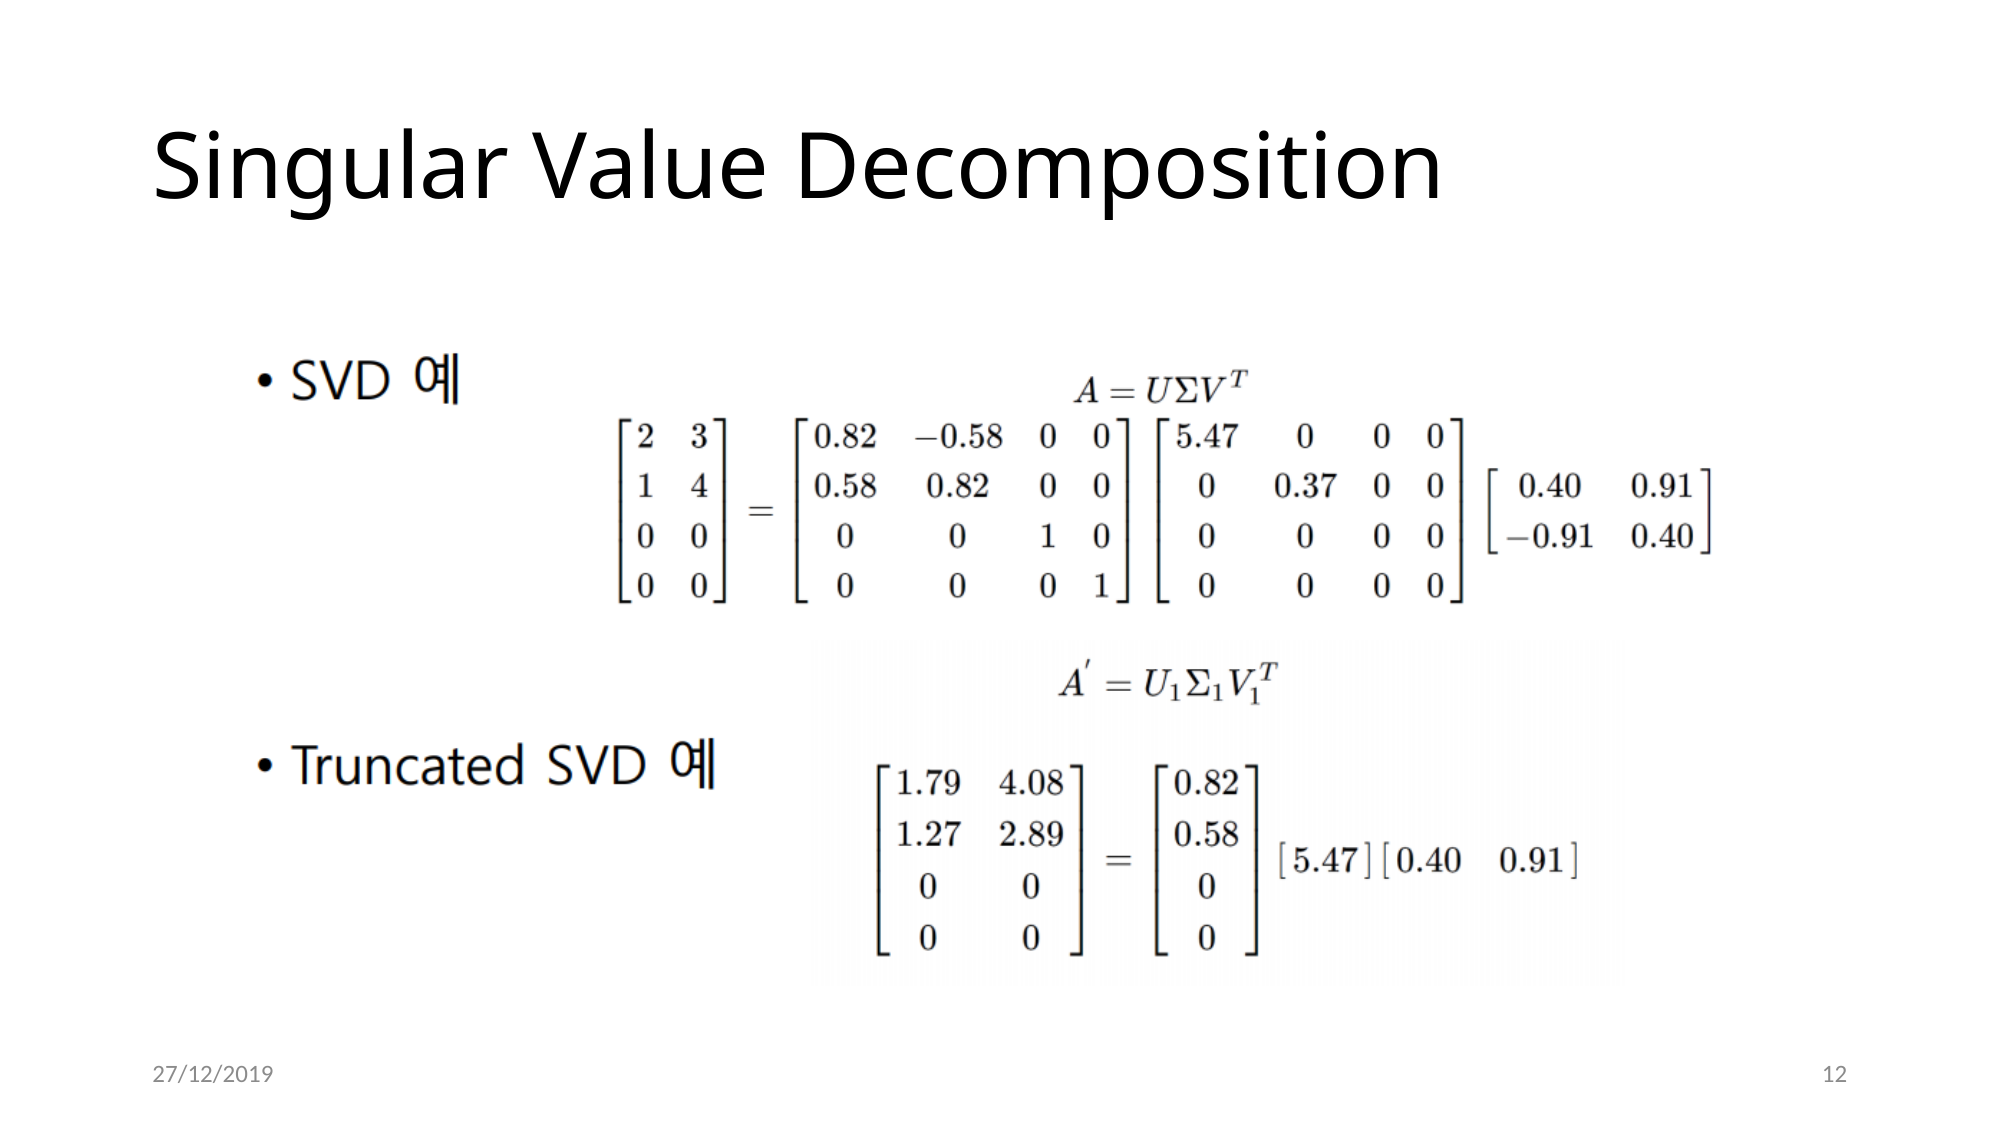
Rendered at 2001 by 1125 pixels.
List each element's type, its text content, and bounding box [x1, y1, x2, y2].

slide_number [137, 1042, 588, 1103]
slide_number 12 [1412, 1042, 1863, 1103]
title Singular Value Decomposition [137, 59, 1863, 278]
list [238, 299, 1761, 1014]
